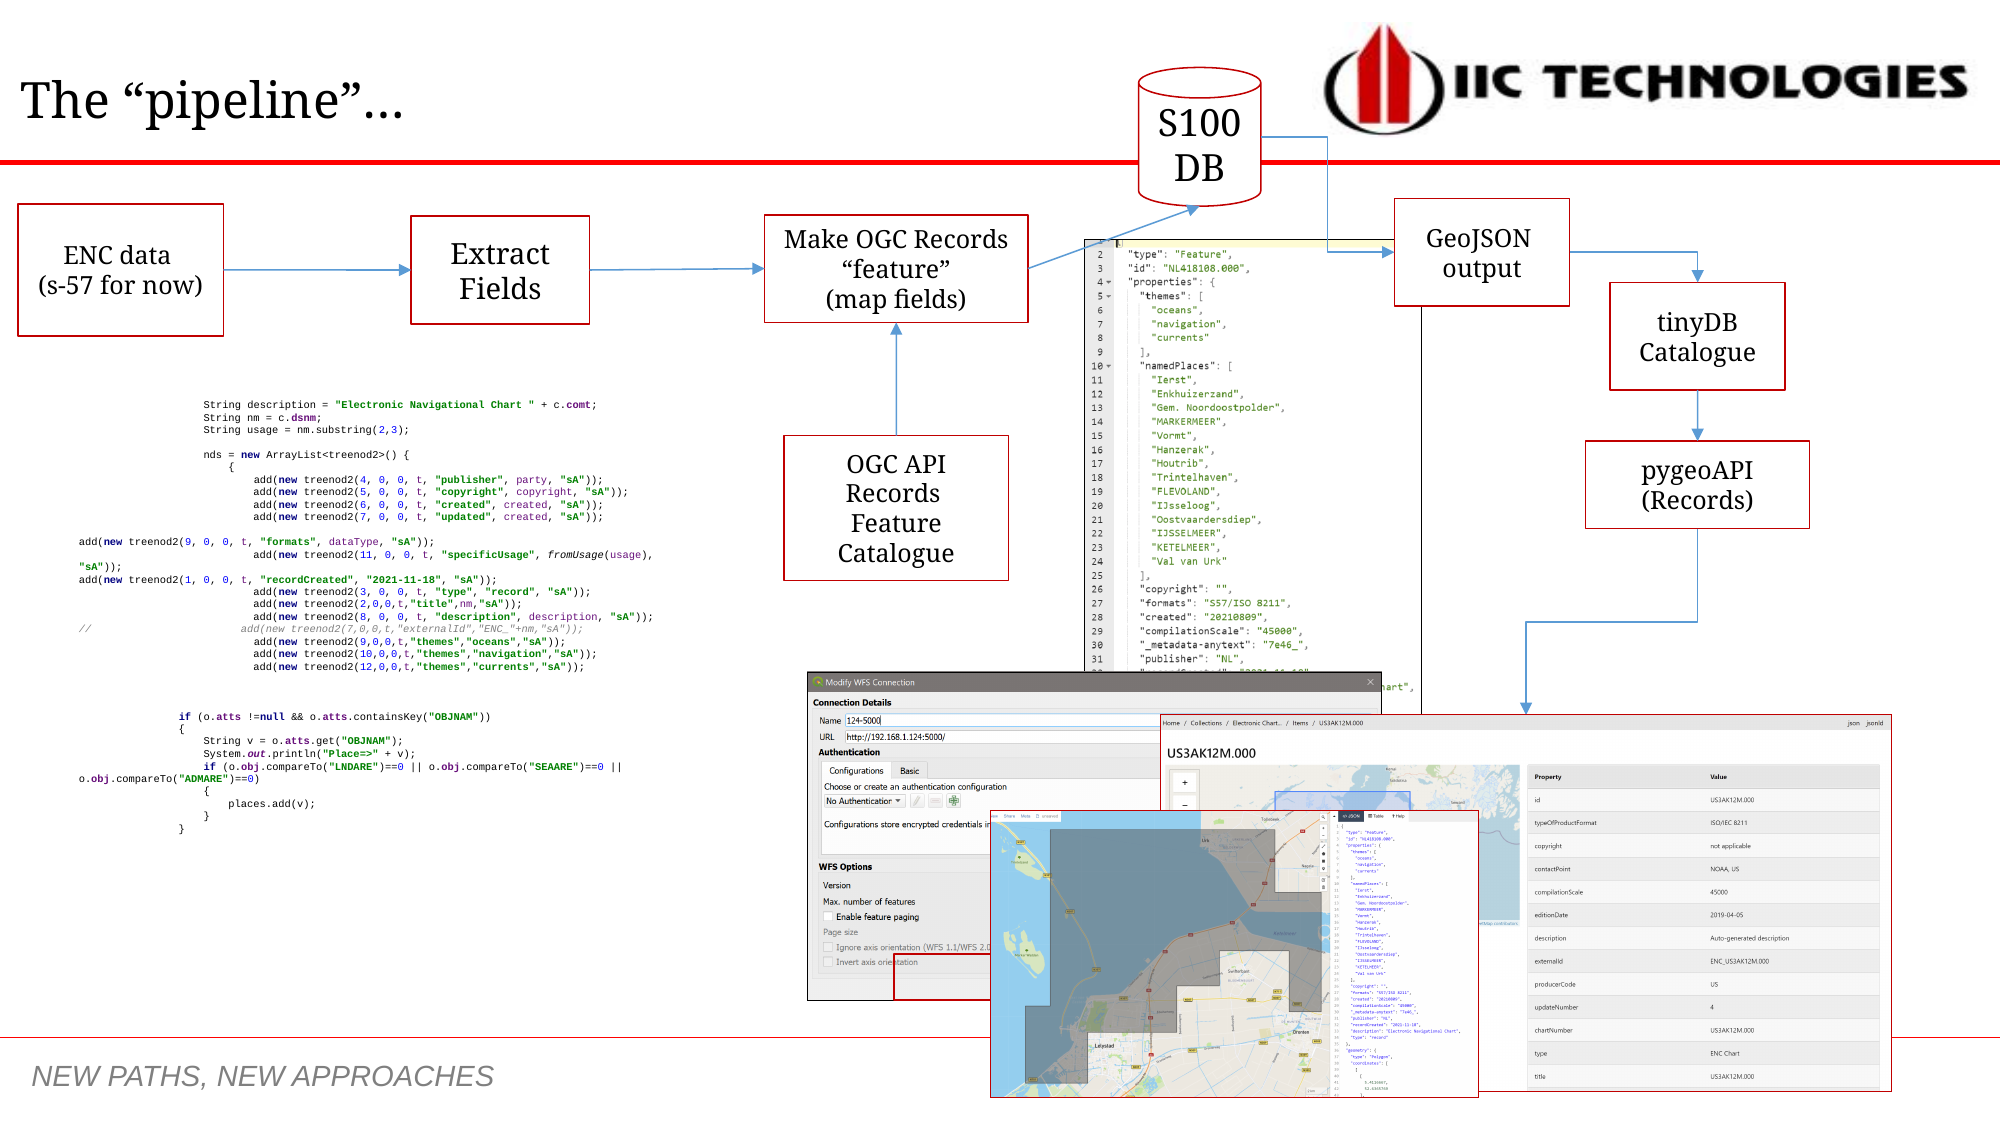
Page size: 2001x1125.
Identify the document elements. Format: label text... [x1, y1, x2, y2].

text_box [1027, 136, 1139, 269]
text_box The “pipeline”… [5, 61, 421, 136]
text_box S100DB [1138, 67, 1261, 207]
text_box OGC API Records Feature Catalogue [784, 435, 1009, 581]
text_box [1518, 535, 1706, 708]
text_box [1569, 251, 1698, 283]
picture [1312, 22, 1984, 138]
text_box Extract Fields [411, 216, 590, 324]
text_box String description = "Electronic Navigational Chart " + c.comt; String nm = c.dsnm; String usage = nm.substring(2,3); nds = new ArrayList<treenod2>() { { add(new treenod2(4, 0, 0, t, "publisher", party, "sA")); add(new treenod2(5, 0, 0, t, "copyright", copyright, "sA")); add(new treenod2(6, 0, 0, t, "created", created, "sA")); add(new treenod2(7, 0, 0, t, "updated", created, "sA")); add(new treenod2(9, 0, 0, t, "formats", dataType, "sA")); add(new treenod2(11, 0, 0, t, "specificUsage", fromUsage(usage), "sA")); add(new treenod2(1, 0, 0, t, "recordCreated", "2021-11-18", "sA")); add(new treenod2(3, 0, 0, t, "type", "record", "sA")); add(new treenod2(2,0,0,t,"title",nm,"sA")); add(new treenod2(8, 0, 0, t, "description", description, "sA")); // add(new treenod2(7,0,0,t,"externalId","ENC_"+nm,"sA")); add(new treenod2(9,0,0,t,"themes","oceans","sA")); add(new treenod2(10,0,0,t,"themes","navigation","sA")); add(new treenod2(12,0,0,t,"themes","currents","sA")); if (o.atts !=null && o.atts.containsKey("OBJNAM")) { String v = o.atts.get("OBJNAM"); System.out.println("Place=>" + v); if (o.obj.compareTo("LNDARE")==0 || o.obj.compareTo("SEAARE")==0 || o.obj.compareTo("ADMARE")==0) { places.add(v); } } [63, 390, 689, 842]
text_box ENC data (s-57 for now) [17, 203, 224, 337]
text_box pygeoAPI (Records) [1585, 441, 1810, 529]
text_box tinyDB Catalogue [1610, 282, 1786, 390]
text_box GeoJSON output [1401, 198, 1570, 306]
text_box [1260, 136, 1395, 253]
text_box Make OGC Records “feature” (map fields) [764, 214, 1028, 323]
picture [806, 238, 1893, 1098]
